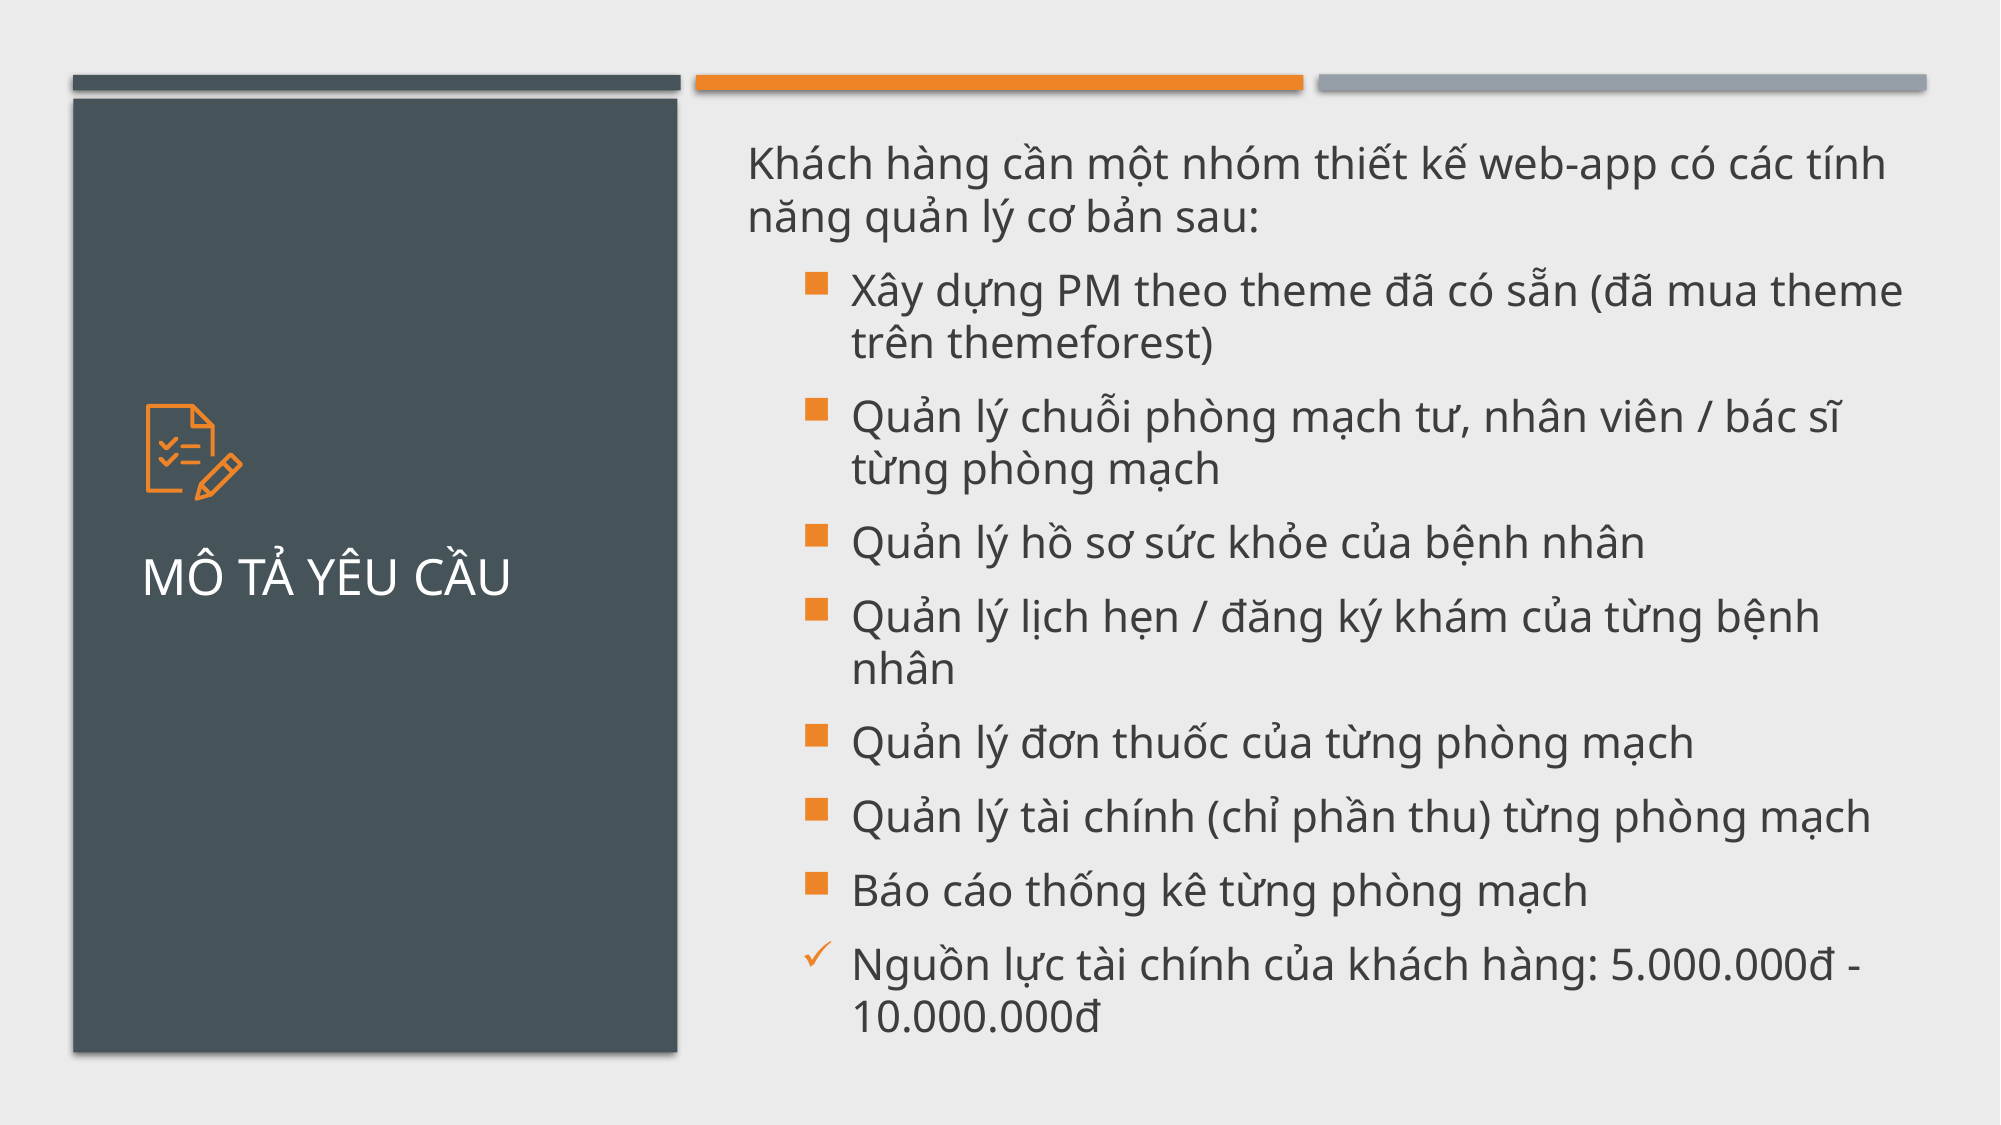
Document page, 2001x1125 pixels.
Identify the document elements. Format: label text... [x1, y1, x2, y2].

title Mô tả yêu cầu [125, 434, 624, 717]
list Khách hàng cần một nhóm thiết kế web-app có các tính năng quản lý cơ bản sau: Xây dựng PM theo theme đã có sẵn (đã mua theme trên themeforest) Quản lý chuỗi phòng mạch tư, nhân viên / bác sĩ từng phòng mạch Quản lý hồ sơ sức khỏe của bệnh nhân Quản lý lịch hẹn / đăng ký khám của từng bệnh nhân Quản lý đơn thuốc của từng phòng mạch Quản lý tài chính (chỉ phần thu) từng phòng mạch Báo cáo thống kê từng phòng mạch Nguồn lực tài chính của khách hàng: 5.000.000đ - 10.000.000đ [732, 128, 1920, 1058]
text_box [145, 403, 244, 502]
